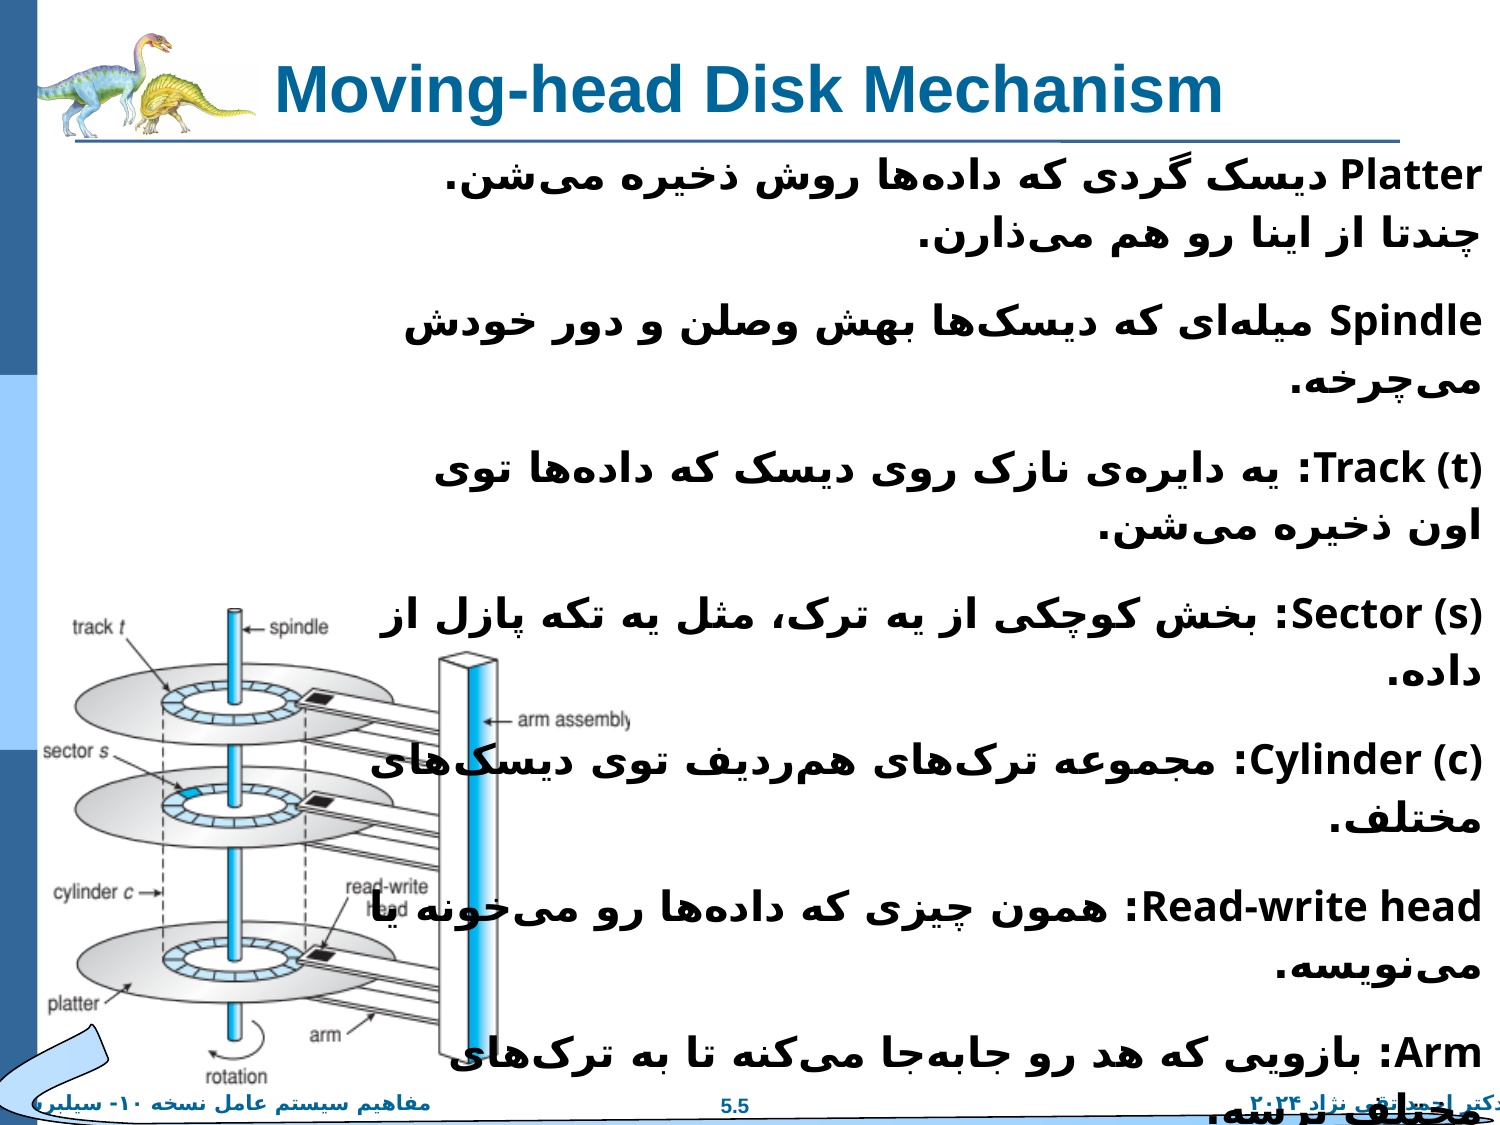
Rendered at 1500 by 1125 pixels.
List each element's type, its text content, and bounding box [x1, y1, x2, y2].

picture [43, 608, 631, 1087]
list Platter دیسک گردی که داده‌ها روش ذخیره می‌شن. چندتا از اینا رو هم می‌ذارن. Spindle میله‌ای که دیسک‌ها بهش وصلن و دور خودش می‌چرخه. Track (t): یه دایره‌ی نازک روی دیسک که داده‌ها توی اون ذخیره می‌شن. Sector (s): بخش کوچکی از یه ترک، مثل یه تکه پازل از داده. Cylinder (c): مجموعه ترک‌های هم‌ردیف توی دیسک‌های مختلف. Read-write head: همون چیزی که داده‌ها رو می‌خونه یا می‌نویسه. Arm: بازویی که هد رو جا‌به‌جا می‌کنه تا به ترک‌های مختلف برسه. Arm assembly: قسمت مکانیکی که این بازوها رو کنترل می‌کنه. Rotation: جهت چرخیدن دیسک‌ها. [336, 132, 1500, 877]
title Moving-head Disk Mechanism [75, 38, 1425, 133]
picture [1371, 1105, 1386, 1110]
picture [38, 20, 258, 151]
